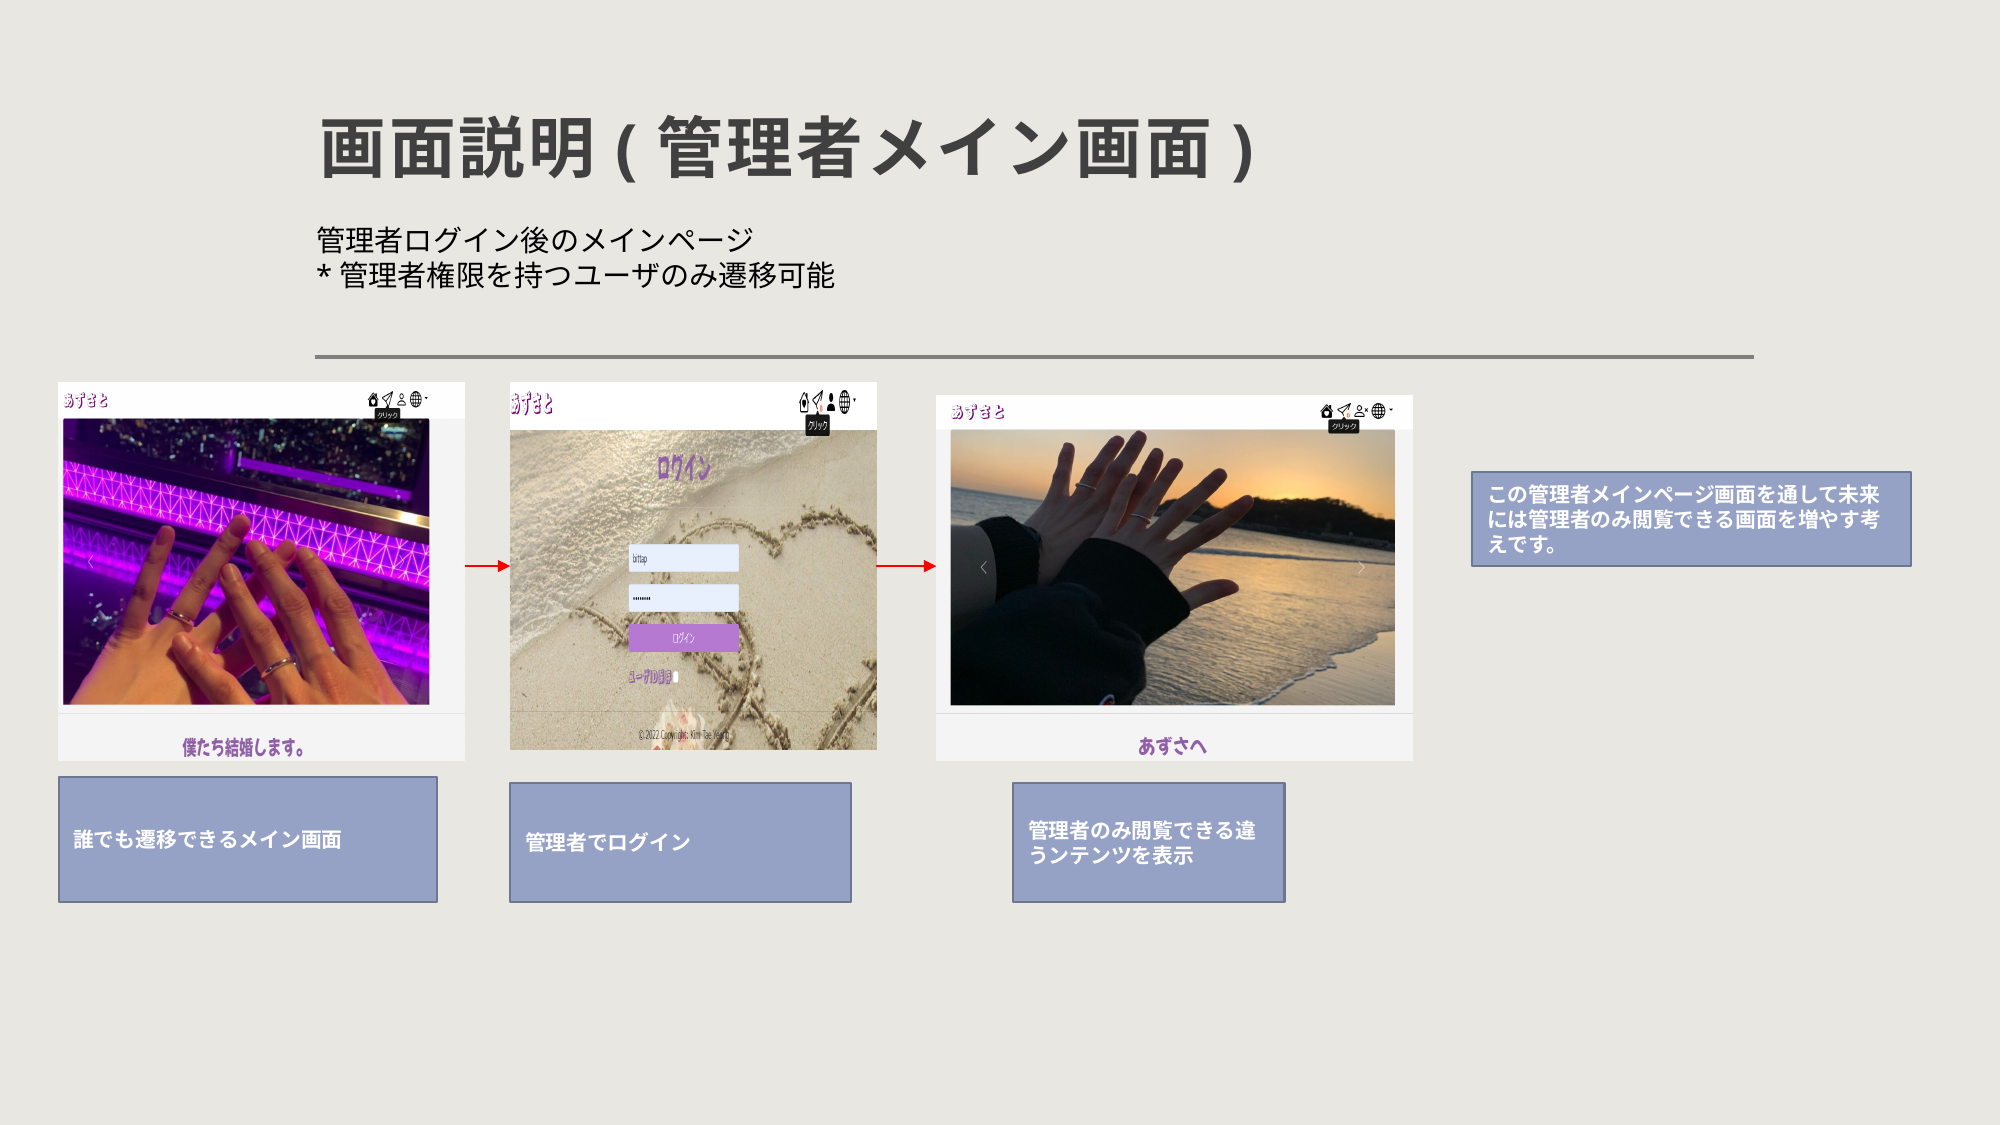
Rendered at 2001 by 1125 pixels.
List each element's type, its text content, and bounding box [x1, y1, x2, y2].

text_box 管理者でログイン [509, 782, 852, 903]
text_box 画面説明(管理者メイン画面) [301, 60, 1741, 222]
text_box 誰でも遷移できるメイン画面 [58, 776, 438, 903]
picture [509, 381, 877, 751]
picture [58, 381, 465, 762]
text_box この管理者メインページ画面を通して未来には管理者のみ閲覧できる画面を増やす考えです。 [1471, 471, 1912, 567]
text_box 管理者のみ閲覧できる違うンテンツを表示 [1012, 782, 1286, 903]
text_box 管理者ログイン後のメインページ *管理者権限を持つユーザのみ遷移可能 [300, 222, 1741, 293]
picture [936, 395, 1413, 762]
